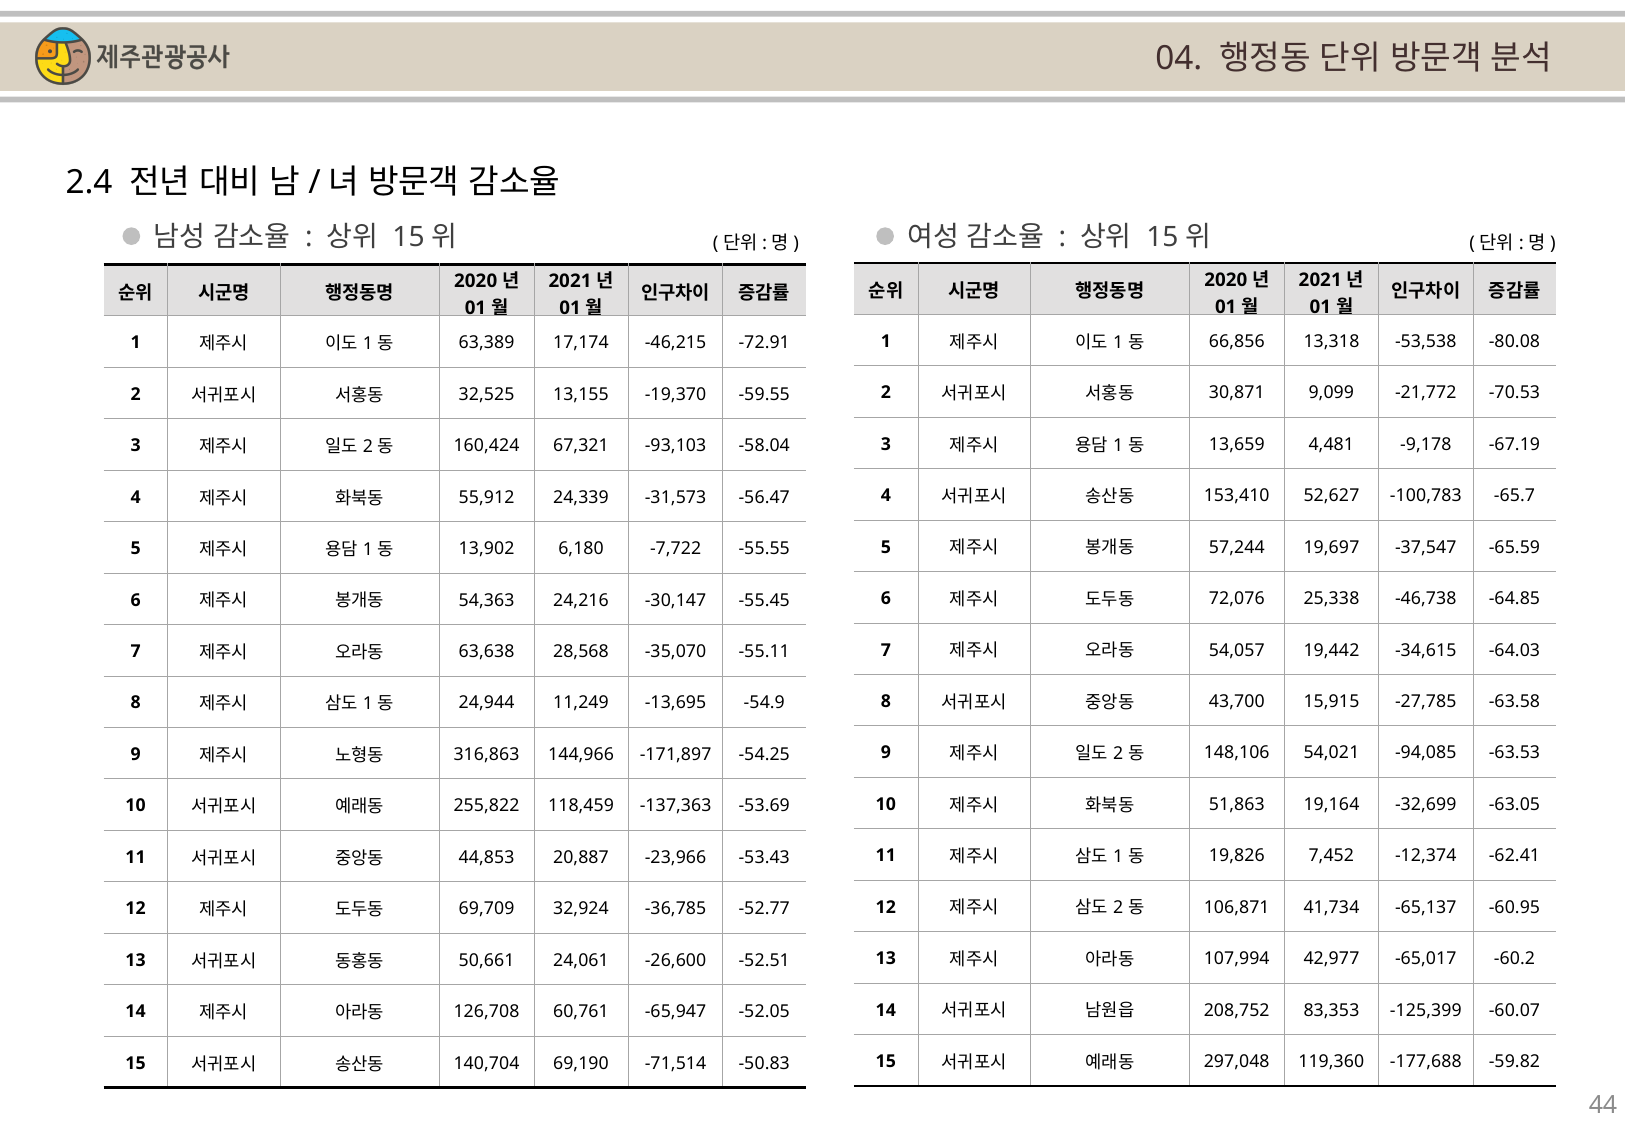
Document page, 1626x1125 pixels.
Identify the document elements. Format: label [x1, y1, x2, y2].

table_cell [629, 419, 722, 470]
table_cell [1285, 521, 1378, 571]
table_cell [629, 882, 722, 933]
table_cell [1031, 624, 1189, 674]
table_cell [723, 316, 806, 367]
table_cell [1379, 366, 1473, 417]
table_cell [919, 366, 1030, 417]
table_cell [1190, 521, 1284, 571]
table_cell [919, 675, 1030, 725]
table_cell [629, 779, 722, 830]
text_box [698, 223, 814, 261]
table_cell [723, 677, 806, 727]
table_cell [723, 882, 806, 933]
table_cell [104, 985, 167, 1036]
table_cell [104, 625, 167, 676]
table_cell [168, 882, 280, 933]
table_cell [1031, 829, 1189, 880]
table_cell [723, 574, 806, 624]
table_cell [1031, 418, 1189, 468]
table_cell [919, 932, 1030, 983]
table_cell [535, 368, 628, 418]
table_cell [919, 521, 1030, 571]
table_cell [535, 985, 628, 1036]
table_cell [281, 1037, 439, 1086]
table_cell [1379, 726, 1473, 777]
table_cell [168, 934, 280, 984]
text_box [121, 210, 472, 260]
table_cell [1031, 675, 1189, 725]
table_cell [1379, 418, 1473, 468]
table_cell [440, 882, 534, 933]
table_cell [1379, 932, 1473, 983]
table_cell [1285, 778, 1378, 828]
table_cell [440, 368, 534, 418]
table_cell [168, 368, 280, 418]
table_cell [1285, 572, 1378, 623]
table_header [1190, 264, 1284, 314]
table_cell [440, 831, 534, 881]
table_cell [1474, 469, 1556, 520]
table_cell [629, 522, 722, 573]
table_cell [629, 574, 722, 624]
table_cell [104, 1037, 167, 1086]
table_cell [1474, 315, 1556, 365]
table_cell [1379, 469, 1473, 520]
table_cell [440, 779, 534, 830]
table_cell [440, 1037, 534, 1086]
table_cell [629, 677, 722, 727]
table_cell [281, 985, 439, 1036]
table_cell [1379, 881, 1473, 931]
table_cell [854, 624, 918, 674]
table_cell [1190, 418, 1284, 468]
table_cell [440, 677, 534, 727]
table_cell [440, 316, 534, 367]
table_cell [1379, 315, 1473, 365]
table_cell [104, 574, 167, 624]
table_header [168, 266, 280, 315]
table_cell [723, 471, 806, 521]
table_cell [1285, 829, 1378, 880]
table_cell [281, 574, 439, 624]
table_cell [1474, 1035, 1556, 1063]
table_cell [440, 625, 534, 676]
table_cell [1031, 366, 1189, 417]
table_cell [281, 368, 439, 418]
table_cell [854, 829, 918, 880]
table_cell [1285, 315, 1378, 365]
table_cell [723, 368, 806, 418]
table_header [1474, 264, 1556, 314]
table_cell [1285, 366, 1378, 417]
table_header [919, 264, 1030, 314]
table_cell [1031, 572, 1189, 623]
table_cell [281, 882, 439, 933]
table_cell [440, 471, 534, 521]
table_cell [168, 471, 280, 521]
table_cell [1190, 881, 1284, 931]
table_cell [723, 625, 806, 676]
table_cell [1285, 984, 1378, 1034]
table_cell [168, 522, 280, 573]
table_cell [1474, 521, 1556, 571]
table_cell [1190, 572, 1284, 623]
table_cell [281, 522, 439, 573]
table_cell [919, 778, 1030, 828]
table_cell [1474, 726, 1556, 777]
text_box [1042, 28, 1595, 84]
text_box [50, 152, 1144, 208]
table_cell [1031, 521, 1189, 571]
table_cell [104, 419, 167, 470]
table_cell [1474, 829, 1556, 880]
table_header [723, 266, 806, 315]
table_cell [854, 932, 918, 983]
table_cell [281, 831, 439, 881]
table_cell [281, 677, 439, 727]
table_cell [1190, 469, 1284, 520]
table_cell [1474, 778, 1556, 828]
table_cell [1379, 829, 1473, 880]
table_cell [168, 574, 280, 624]
table_cell [1031, 984, 1189, 1034]
table_cell [919, 1035, 1030, 1085]
table_cell [1285, 726, 1378, 777]
table_cell [854, 469, 918, 520]
table_cell [168, 728, 280, 778]
table_cell [723, 522, 806, 573]
table_cell [1190, 366, 1284, 417]
table_cell [854, 675, 918, 725]
table_cell [168, 1037, 280, 1086]
table_cell [535, 882, 628, 933]
table_cell [440, 574, 534, 624]
table_cell [104, 522, 167, 573]
table_cell [535, 625, 628, 676]
table_cell [281, 934, 439, 984]
table_cell [104, 882, 167, 933]
table_cell [1031, 778, 1189, 828]
table_cell [1031, 315, 1189, 365]
table_cell [629, 625, 722, 676]
table_cell [854, 366, 918, 417]
table_cell [1190, 829, 1284, 880]
table_cell [535, 934, 628, 984]
table_cell [281, 779, 439, 830]
table_cell [104, 934, 167, 984]
table_header [1031, 264, 1189, 314]
table_cell [104, 316, 167, 367]
table_cell [723, 985, 806, 1036]
table_header [440, 266, 534, 315]
table_cell [629, 728, 722, 778]
table_cell [1474, 572, 1556, 623]
slide_number [1251, 1063, 1618, 1123]
table_cell [1190, 984, 1284, 1034]
table_cell [919, 418, 1030, 468]
table_cell [1285, 469, 1378, 520]
table_cell [1474, 624, 1556, 674]
table_cell [1379, 624, 1473, 674]
table_cell [1190, 624, 1284, 674]
table_cell [168, 316, 280, 367]
table_cell [281, 625, 439, 676]
table_cell [168, 779, 280, 830]
picture [31, 26, 232, 87]
table_cell [629, 831, 722, 881]
table_cell [1190, 726, 1284, 777]
table_cell [723, 779, 806, 830]
table_cell [919, 726, 1030, 777]
table_cell [1379, 521, 1473, 571]
table_header [104, 266, 167, 315]
table_cell [854, 315, 918, 365]
table_cell [535, 574, 628, 624]
table_cell [854, 881, 918, 931]
table_cell [1474, 932, 1556, 983]
table_header [281, 266, 439, 315]
table_cell [440, 934, 534, 984]
table_cell [629, 985, 722, 1036]
table_header [854, 264, 918, 314]
table_cell [440, 419, 534, 470]
table_cell [629, 471, 722, 521]
table_cell [1031, 1035, 1189, 1085]
table_cell [1285, 932, 1378, 983]
table_cell [1031, 726, 1189, 777]
table_cell [104, 779, 167, 830]
table_cell [1285, 418, 1378, 468]
table_cell [1190, 778, 1284, 828]
table_cell [919, 829, 1030, 880]
table_cell [854, 572, 918, 623]
table_cell [535, 728, 628, 778]
text_box [875, 210, 1226, 260]
table_cell [919, 881, 1030, 931]
table_header [1285, 264, 1378, 314]
table_cell [723, 419, 806, 470]
table_cell [1190, 675, 1284, 725]
table_cell [723, 934, 806, 984]
table_cell [535, 522, 628, 573]
table_cell [629, 1037, 722, 1086]
table_cell [629, 934, 722, 984]
table_cell [854, 984, 918, 1034]
table_cell [1190, 1035, 1284, 1085]
table_cell [535, 831, 628, 881]
table_header [629, 266, 722, 315]
table_cell [854, 1035, 918, 1085]
table_cell [1190, 932, 1284, 983]
table_cell [104, 471, 167, 521]
table_cell [104, 677, 167, 727]
table_header [1379, 264, 1473, 314]
table_cell [1031, 881, 1189, 931]
table_cell [919, 469, 1030, 520]
table_cell [1031, 932, 1189, 983]
table_cell [281, 419, 439, 470]
table_cell [723, 831, 806, 881]
table_cell [281, 316, 439, 367]
table_cell [1474, 984, 1556, 1034]
table_cell [723, 1037, 806, 1086]
table_cell [723, 728, 806, 778]
table_cell [854, 418, 918, 468]
table_cell [440, 985, 534, 1036]
table_cell [168, 831, 280, 881]
table_cell [854, 778, 918, 828]
table_cell [535, 1037, 628, 1086]
table_cell [854, 521, 918, 571]
table_header [535, 266, 628, 315]
table_cell [168, 985, 280, 1036]
table_cell [440, 522, 534, 573]
table_cell [168, 677, 280, 727]
table_cell [281, 728, 439, 778]
table_cell [168, 625, 280, 676]
table_cell [1379, 572, 1473, 623]
table_cell [168, 419, 280, 470]
table_cell [440, 728, 534, 778]
table_cell [1474, 366, 1556, 417]
table_cell [629, 316, 722, 367]
table_cell [104, 728, 167, 778]
table_cell [281, 471, 439, 521]
table_cell [1031, 469, 1189, 520]
table_cell [104, 368, 167, 418]
table_cell [1474, 675, 1556, 725]
table_cell [1474, 418, 1556, 468]
table_cell [854, 726, 918, 777]
table_cell [1285, 1035, 1378, 1063]
table_cell [535, 677, 628, 727]
table_cell [1285, 624, 1378, 674]
table_cell [104, 831, 167, 881]
table_cell [1285, 675, 1378, 725]
table_cell [919, 572, 1030, 623]
table_cell [535, 779, 628, 830]
table_cell [919, 984, 1030, 1034]
table_cell [535, 419, 628, 470]
table_cell [919, 624, 1030, 674]
table_cell [1379, 675, 1473, 725]
table_cell [1190, 315, 1284, 365]
table_cell [535, 471, 628, 521]
table_cell [535, 316, 628, 367]
text_box [1454, 223, 1571, 261]
table_cell [629, 368, 722, 418]
table_cell [1379, 778, 1473, 828]
table_cell [1474, 881, 1556, 931]
table_cell [919, 315, 1030, 365]
table_cell [1285, 881, 1378, 931]
table_cell [1379, 984, 1473, 1034]
table_cell [1379, 1035, 1473, 1063]
